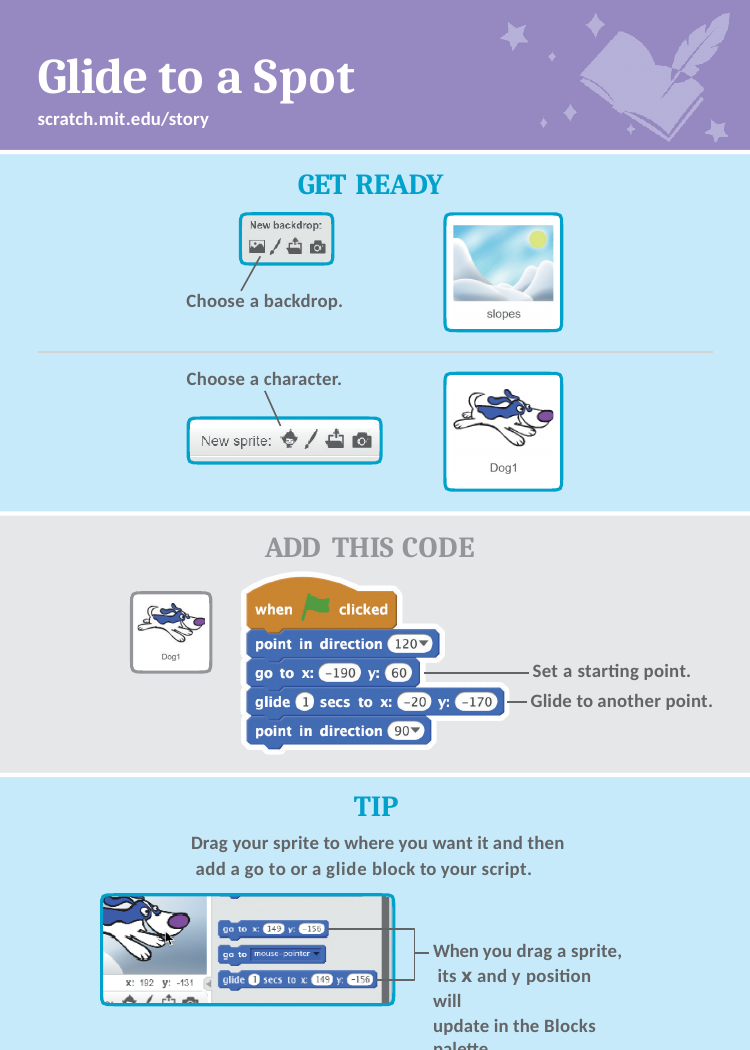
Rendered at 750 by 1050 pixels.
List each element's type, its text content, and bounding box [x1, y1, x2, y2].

text_box ADD THIS CODE [262, 528, 487, 564]
text_box [327, 928, 415, 980]
text_box [0, 155, 750, 511]
text_box [444, 213, 562, 331]
text_box Set a starting point. Glide to another point. [528, 649, 716, 712]
text_box [131, 592, 211, 673]
text_box [101, 894, 394, 1005]
text_box [0, 778, 750, 1050]
text_box [0, 516, 750, 772]
title Glide to a Spot scratch.mit.edu/story [35, 43, 715, 219]
text_box [444, 373, 562, 491]
text_box [0, 0, 750, 149]
text_box [0, 149, 35, 155]
text_box Choose a character. [184, 367, 347, 390]
text_box Choose a backdrop. [184, 288, 347, 312]
text_box [0, 772, 750, 778]
text_box [188, 418, 382, 464]
text_box [240, 571, 510, 756]
text_box When you drag a sprite, its x and y position will update in the Blocks palette. [430, 936, 665, 1050]
text_box [240, 213, 333, 265]
text_box TIP Drag your sprite to where you want it and then add a go to or a glide block to your script. [188, 787, 567, 879]
text_box [715, 149, 750, 155]
text_box [0, 511, 750, 516]
